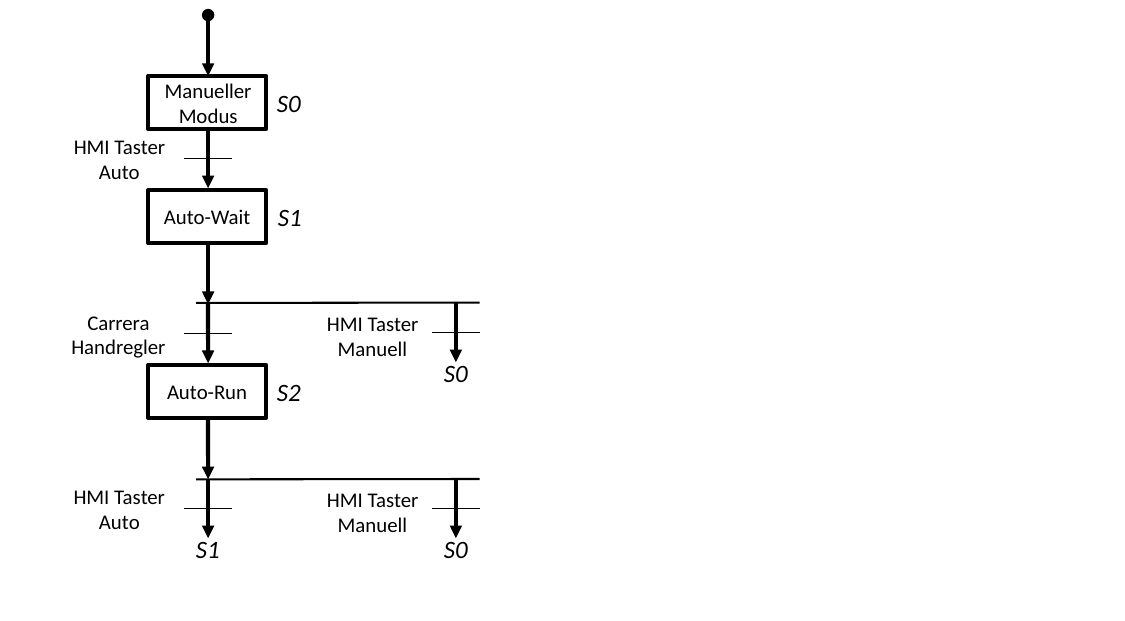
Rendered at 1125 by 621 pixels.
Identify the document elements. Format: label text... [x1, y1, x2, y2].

text_box HMI Taster Manuell [289, 488, 451, 545]
text_box [148, 189, 267, 196]
text_box HMI Taster Auto [36, 126, 203, 191]
text_box S0 [206, 79, 372, 125]
text_box Auto-Wait [124, 196, 207, 237]
text_box S1 [125, 525, 291, 571]
text_box [148, 237, 267, 244]
text_box [210, 364, 267, 368]
text_box S0 [373, 525, 539, 571]
text_box HMI Taster Auto [36, 476, 202, 541]
text_box Manueller Modus [125, 70, 291, 135]
text_box HMI Taster Manuell [289, 311, 451, 369]
text_box [148, 364, 206, 371]
text_box Carrera Handregler [35, 301, 202, 367]
text_box S1 [207, 194, 373, 239]
text_box S0 [373, 349, 539, 395]
text_box S2 [206, 368, 372, 414]
text_box Auto-Run [124, 371, 206, 412]
text_box [148, 412, 267, 418]
